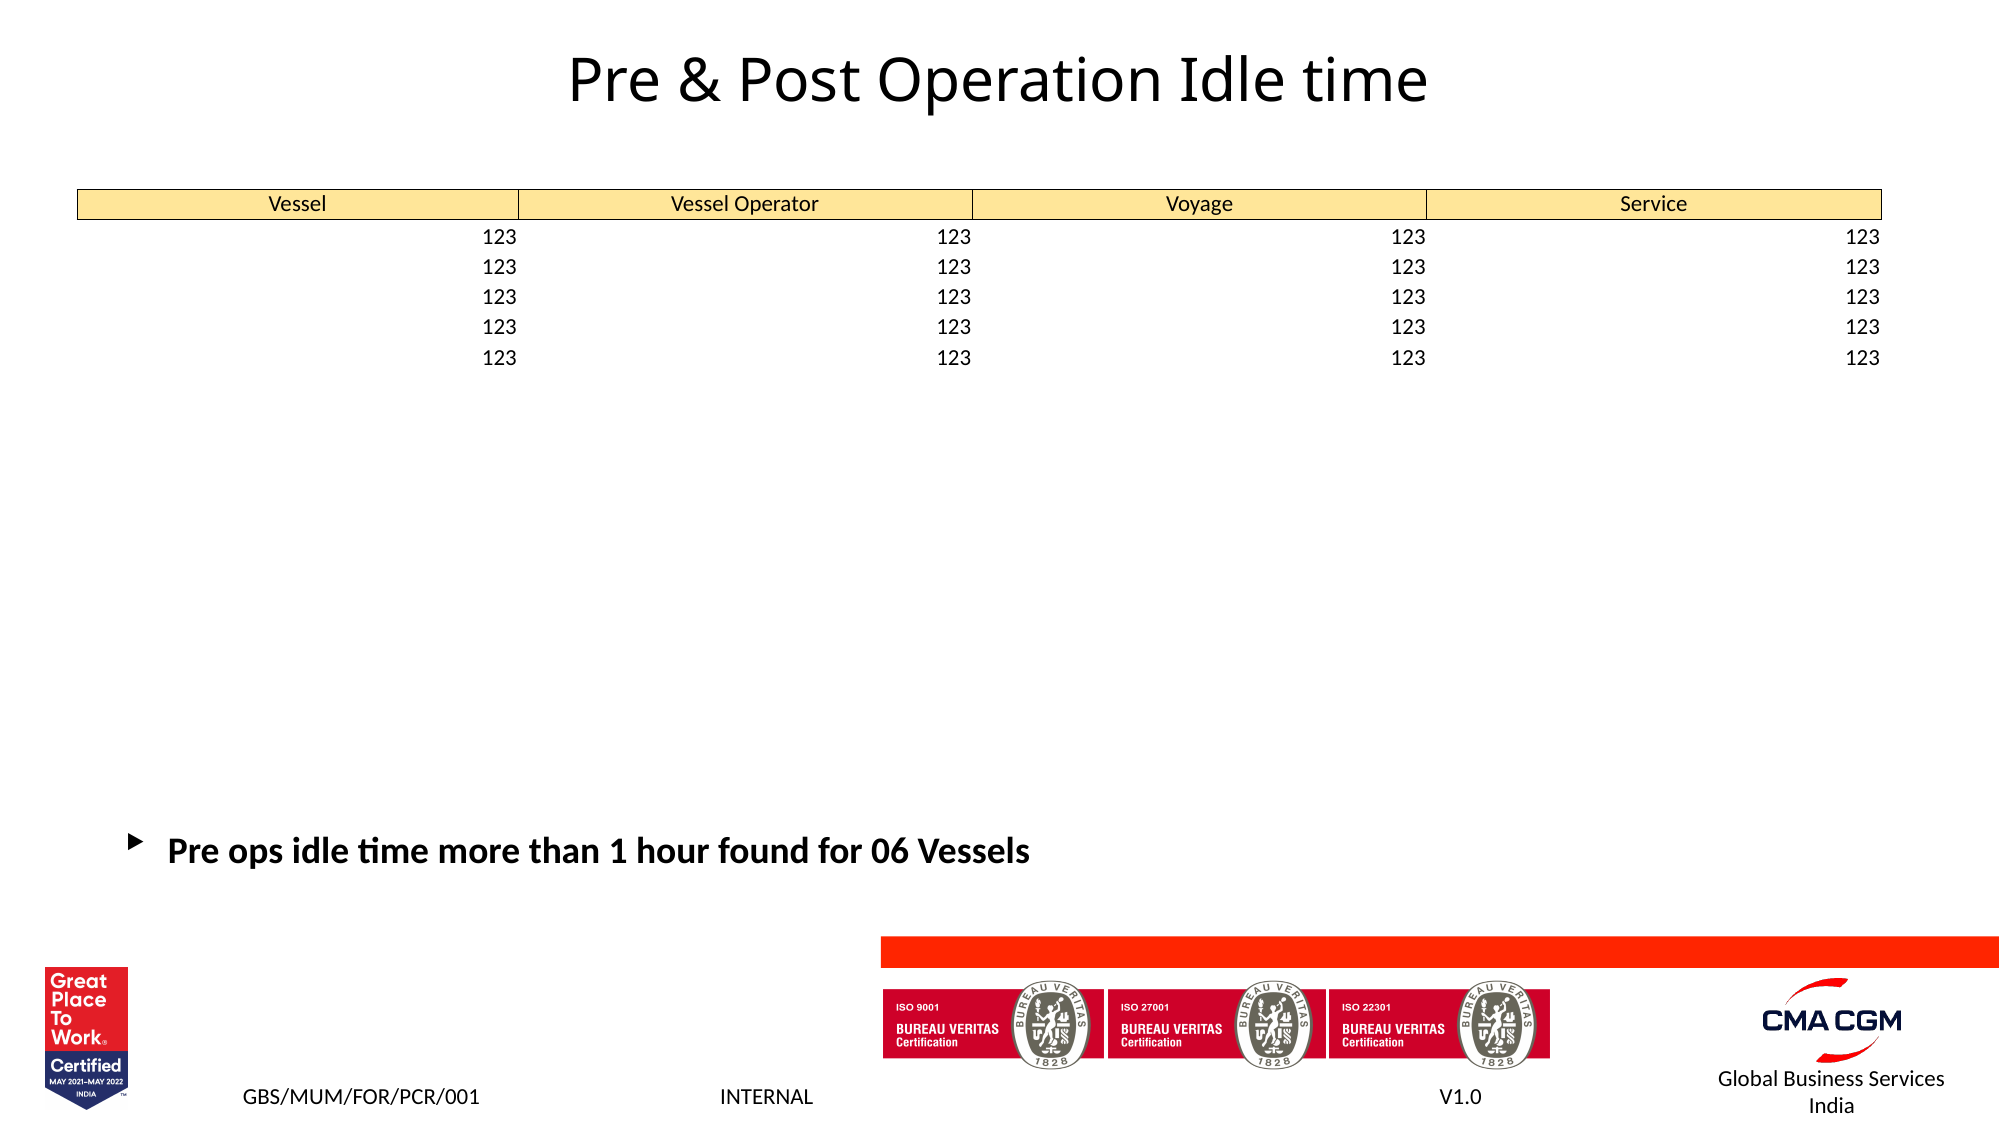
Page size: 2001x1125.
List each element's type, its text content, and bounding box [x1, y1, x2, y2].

table_cell 123 [1427, 250, 1881, 280]
table_cell 123 [972, 310, 1427, 340]
table_cell 123 [1427, 220, 1881, 250]
table_cell 123 [77, 340, 518, 371]
table_cell 123 [1427, 310, 1881, 340]
table_cell 123 [1427, 340, 1881, 371]
table_cell 123 [518, 310, 972, 340]
table_cell 123 [972, 340, 1427, 371]
table_cell 123 [972, 220, 1427, 250]
picture [1763, 975, 1901, 1069]
table_header Vessel Operator [519, 190, 972, 219]
picture [1108, 980, 1326, 1074]
table_cell 123 [77, 250, 518, 280]
table_cell 123 [77, 310, 518, 340]
text_box Pre & Post Operation Idle time [136, 38, 1861, 115]
table_cell 123 [972, 280, 1427, 310]
table_cell 123 [518, 220, 972, 250]
table_header Service [1427, 190, 1881, 219]
table_cell 123 [518, 340, 972, 371]
picture [1329, 980, 1550, 1074]
picture [883, 980, 1104, 1074]
table_header Voyage [973, 190, 1426, 219]
table_header Vessel [78, 190, 518, 219]
table_cell 123 [77, 280, 518, 310]
table_cell 123 [518, 250, 972, 280]
table_cell 123 [972, 250, 1427, 280]
table_cell 123 [518, 280, 972, 310]
table_cell 123 [77, 220, 518, 250]
table_cell 123 [1427, 280, 1881, 310]
text_box Pre ops idle time more than 1 hour found for 06 Vessels [106, 818, 1871, 879]
picture [45, 967, 128, 1110]
